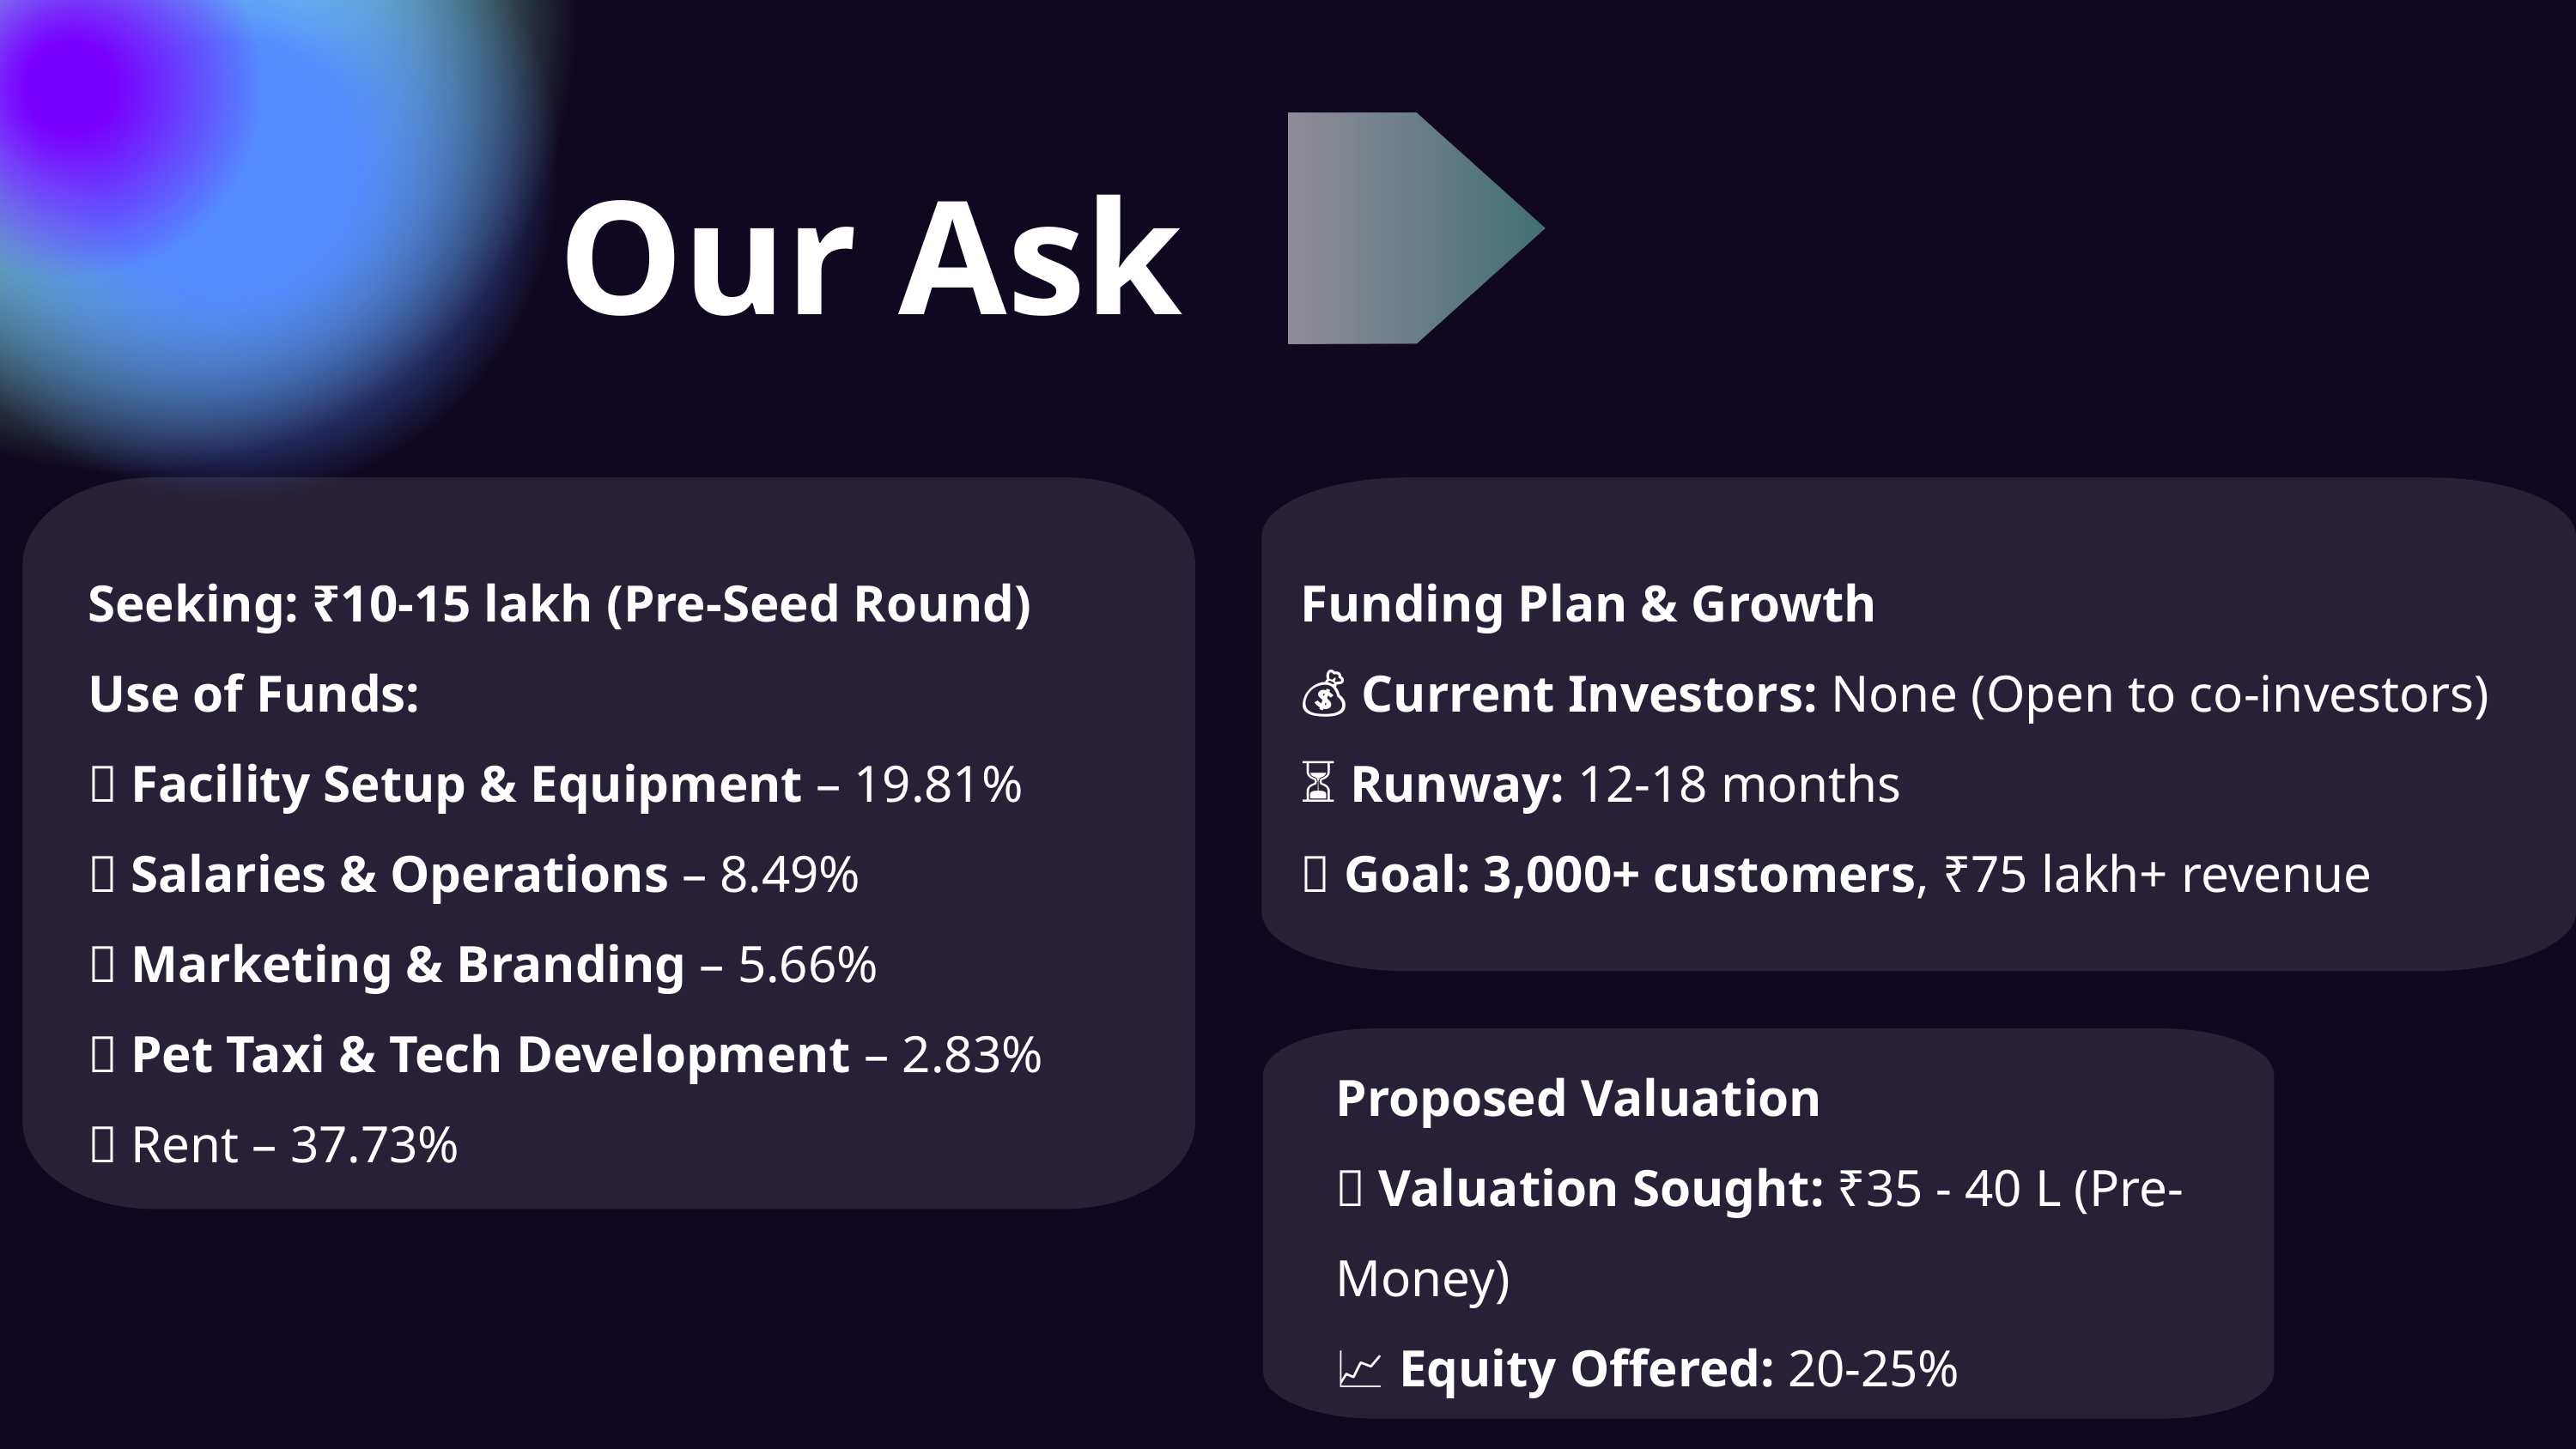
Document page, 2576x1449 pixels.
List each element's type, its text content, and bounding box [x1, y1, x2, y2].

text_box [1262, 1028, 2275, 1419]
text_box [1261, 476, 2576, 972]
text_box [21, 476, 1196, 1210]
text_box Our Ask [557, 70, 1600, 346]
text_box [0, 0, 580, 502]
